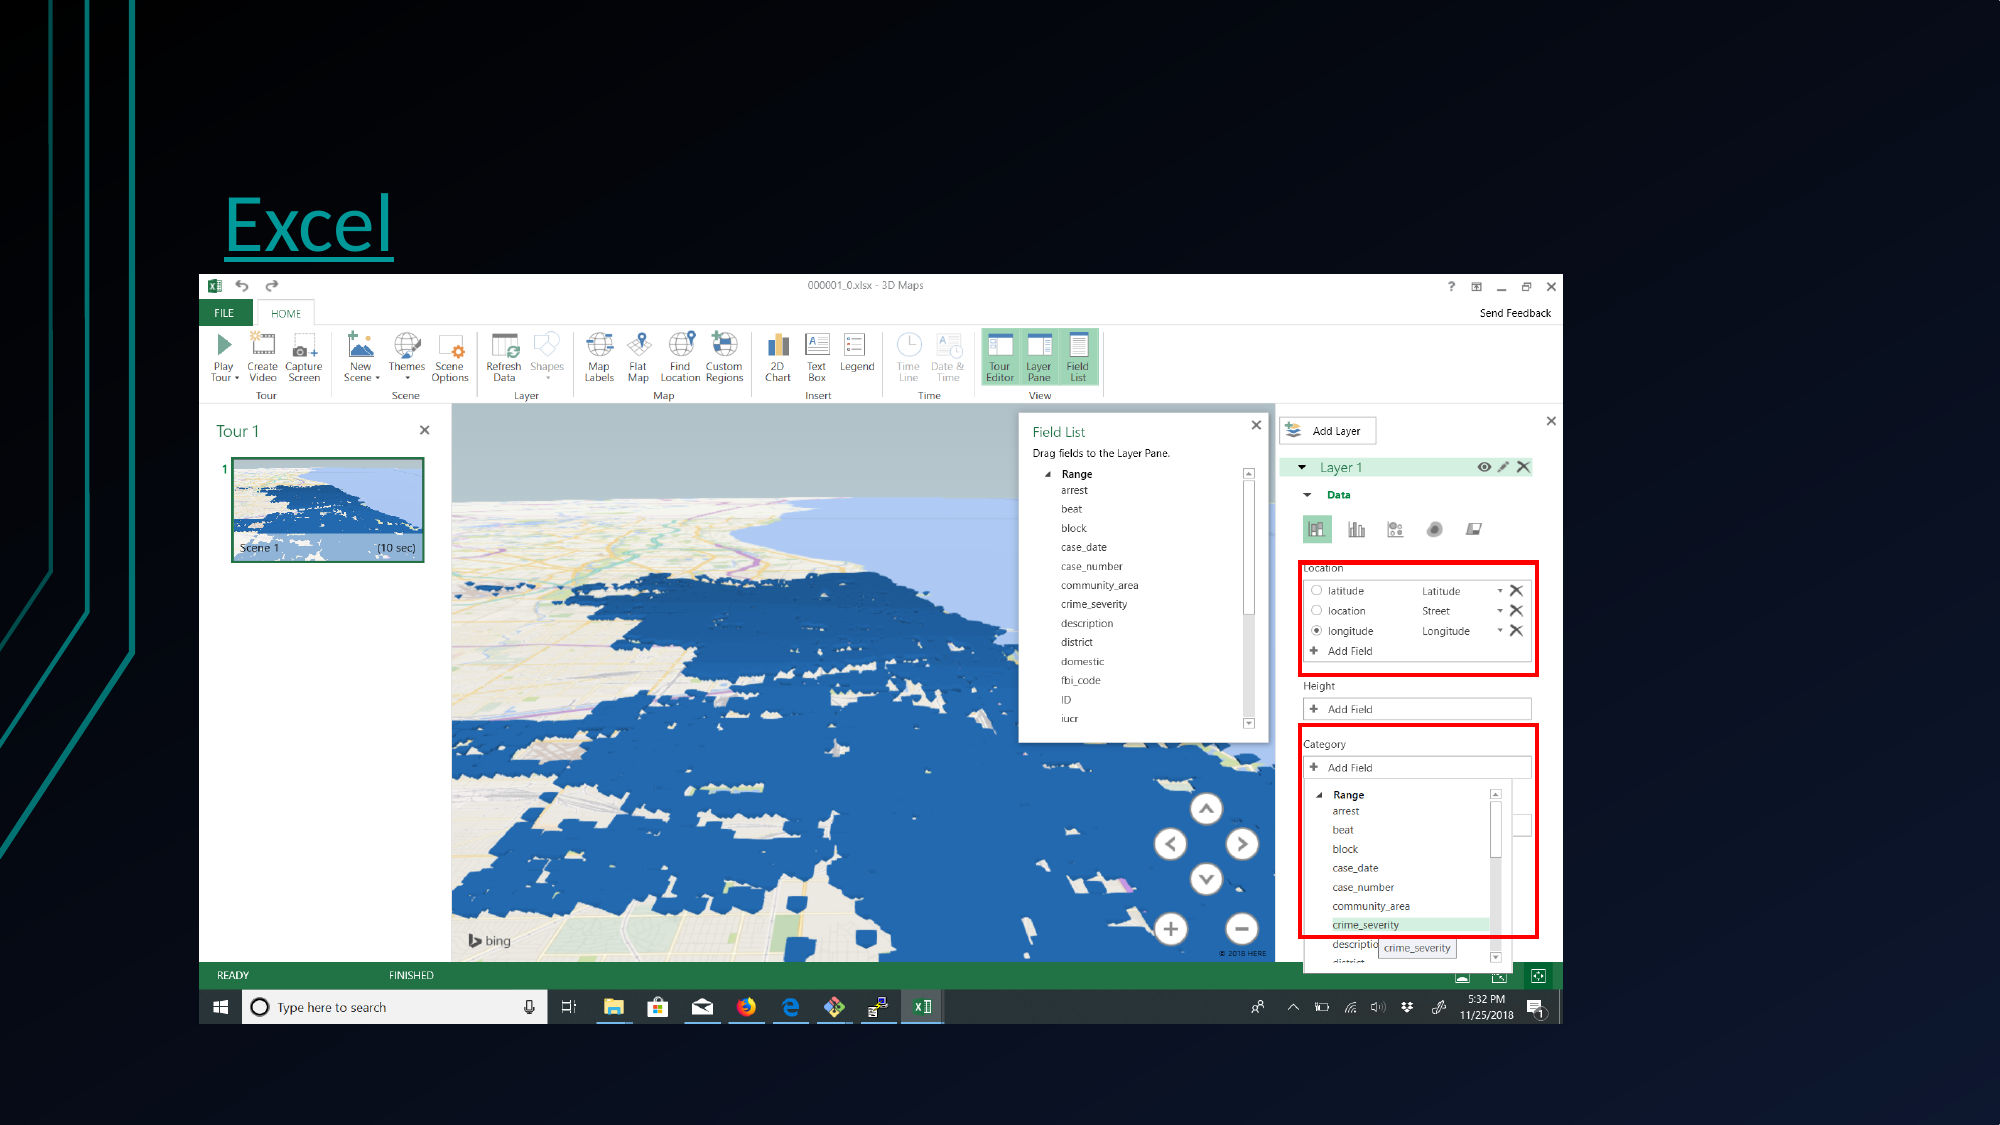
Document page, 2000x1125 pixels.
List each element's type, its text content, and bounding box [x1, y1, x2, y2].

title Excel [203, 78, 1904, 280]
picture [199, 274, 1563, 1025]
